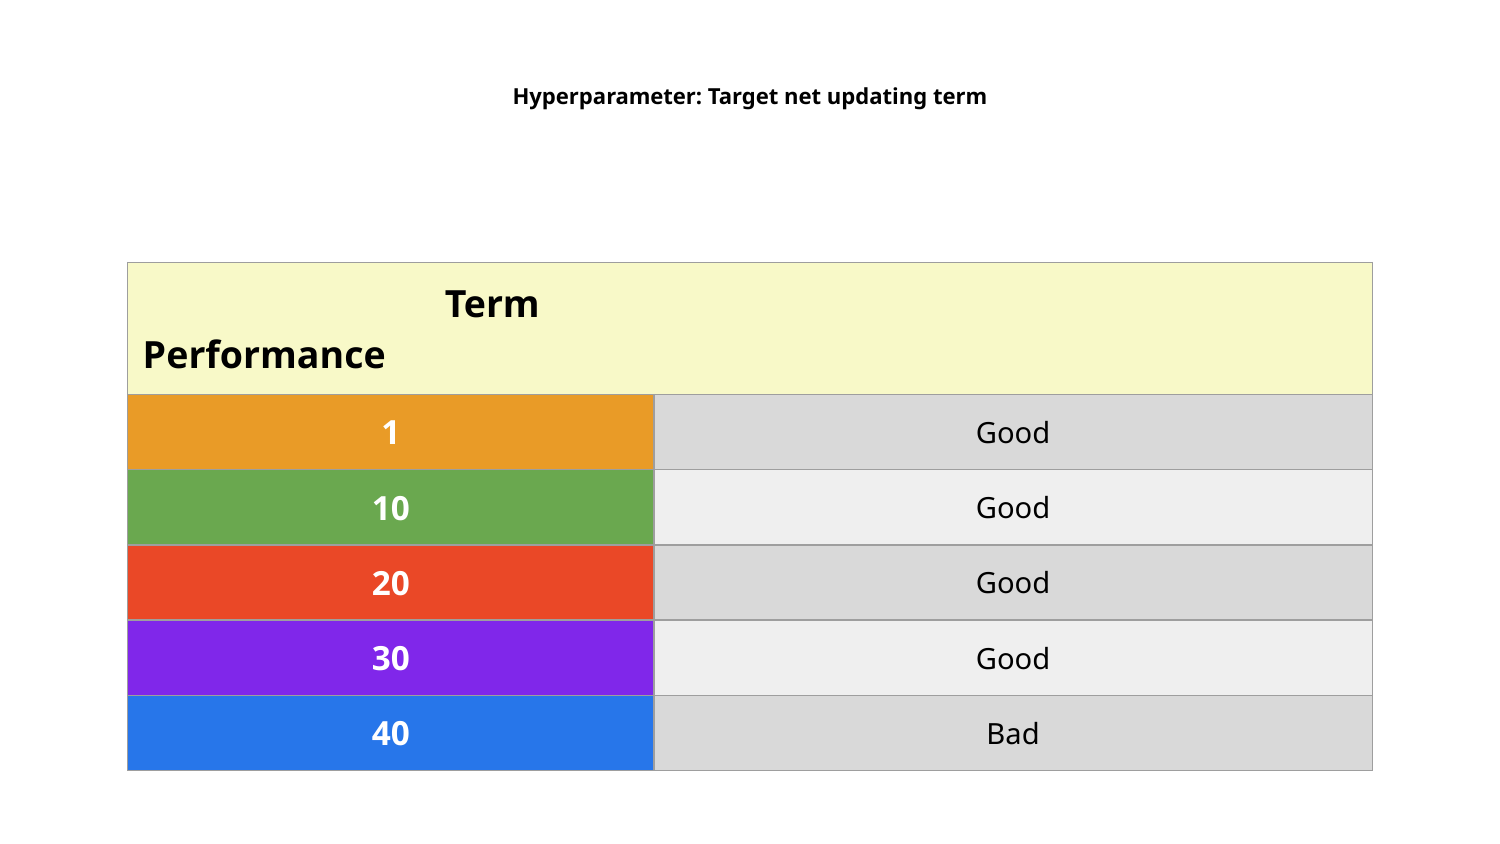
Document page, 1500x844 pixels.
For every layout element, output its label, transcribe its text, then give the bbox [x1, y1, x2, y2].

table_cell Good [655, 546, 1372, 619]
table_cell 20 [128, 546, 653, 619]
table_cell 40 [128, 696, 653, 770]
table_cell 1 [128, 395, 653, 469]
table_cell Bad [655, 696, 1372, 770]
table_cell Good [655, 621, 1372, 695]
table_header Term Performance [128, 263, 1372, 394]
table_cell 30 [128, 621, 653, 695]
table_cell 10 [128, 470, 653, 544]
table_cell Good [655, 470, 1372, 544]
title Hyperparameter: Target net updating term [75, 65, 1425, 127]
table_cell Good [655, 395, 1372, 469]
